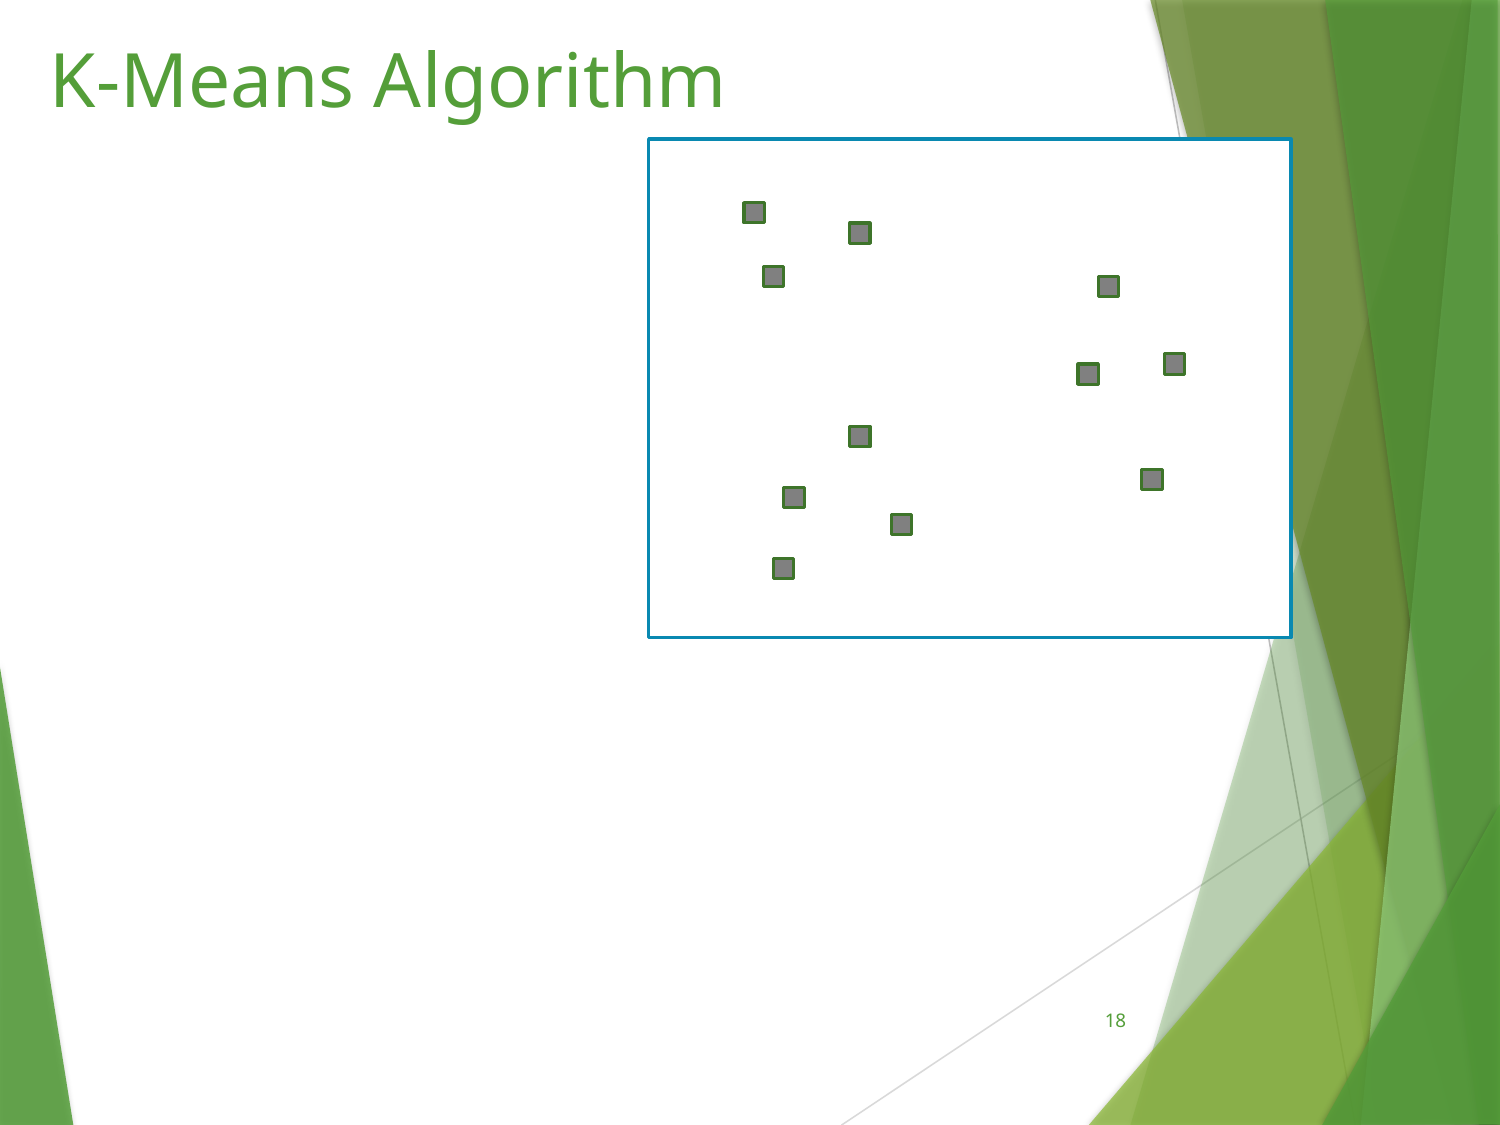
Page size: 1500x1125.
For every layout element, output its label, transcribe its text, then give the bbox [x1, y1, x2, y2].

text_box [1140, 468, 1164, 491]
text_box [1163, 352, 1186, 376]
slide_number 18 [1057, 991, 1142, 1051]
text_box [848, 221, 872, 245]
text_box [890, 513, 913, 536]
title K-Means Algorithm [34, 24, 1076, 139]
text_box [772, 557, 795, 580]
text_box [742, 201, 766, 224]
text_box [782, 486, 806, 509]
text_box [647, 137, 1293, 639]
text_box [848, 425, 872, 448]
text_box [762, 265, 785, 288]
text_box [1097, 275, 1120, 298]
text_box [1076, 362, 1100, 386]
